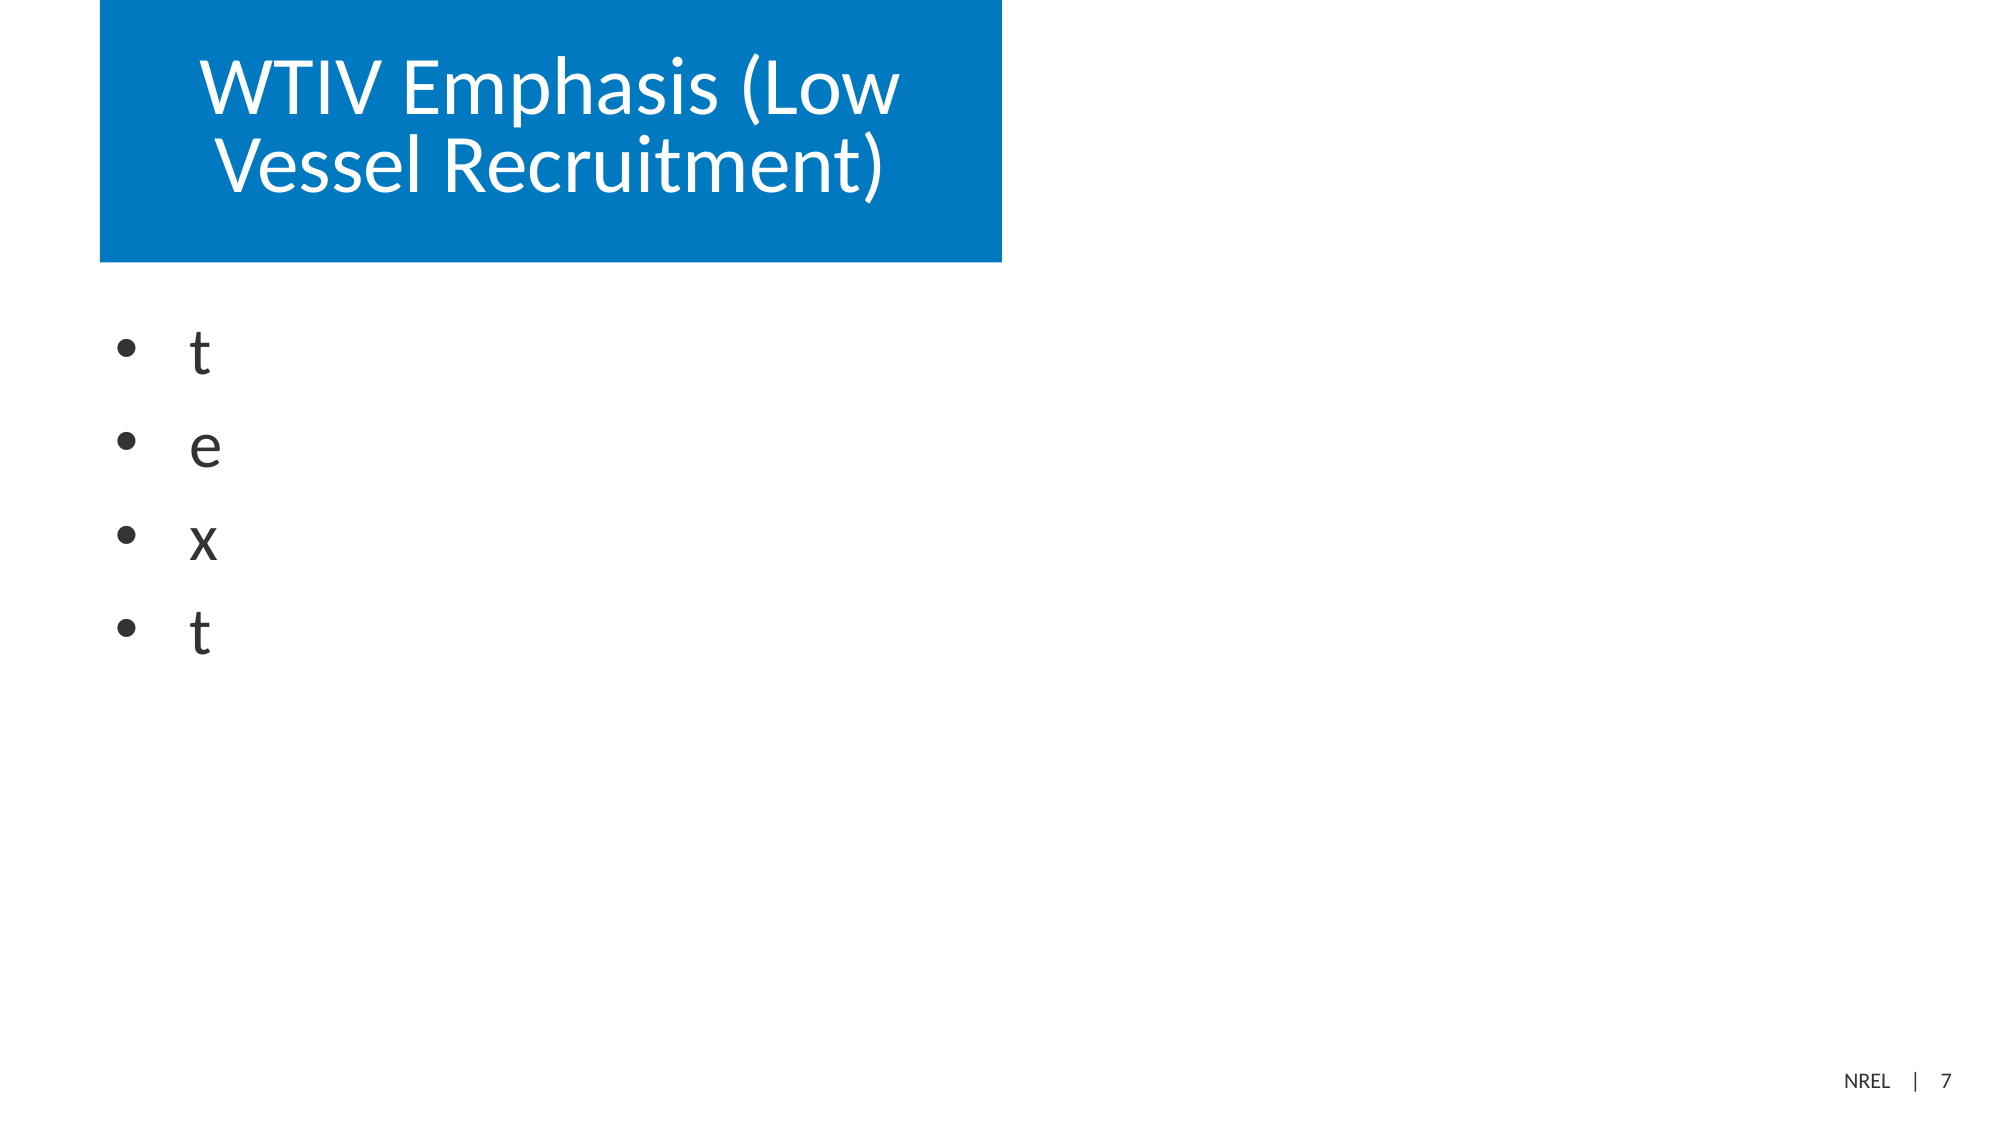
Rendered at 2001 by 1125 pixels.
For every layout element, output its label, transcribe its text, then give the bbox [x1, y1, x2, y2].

list t e x t [99, 299, 1876, 1039]
title WTIV Emphasis (Low Vessel Recruitment) [99, 0, 1002, 263]
